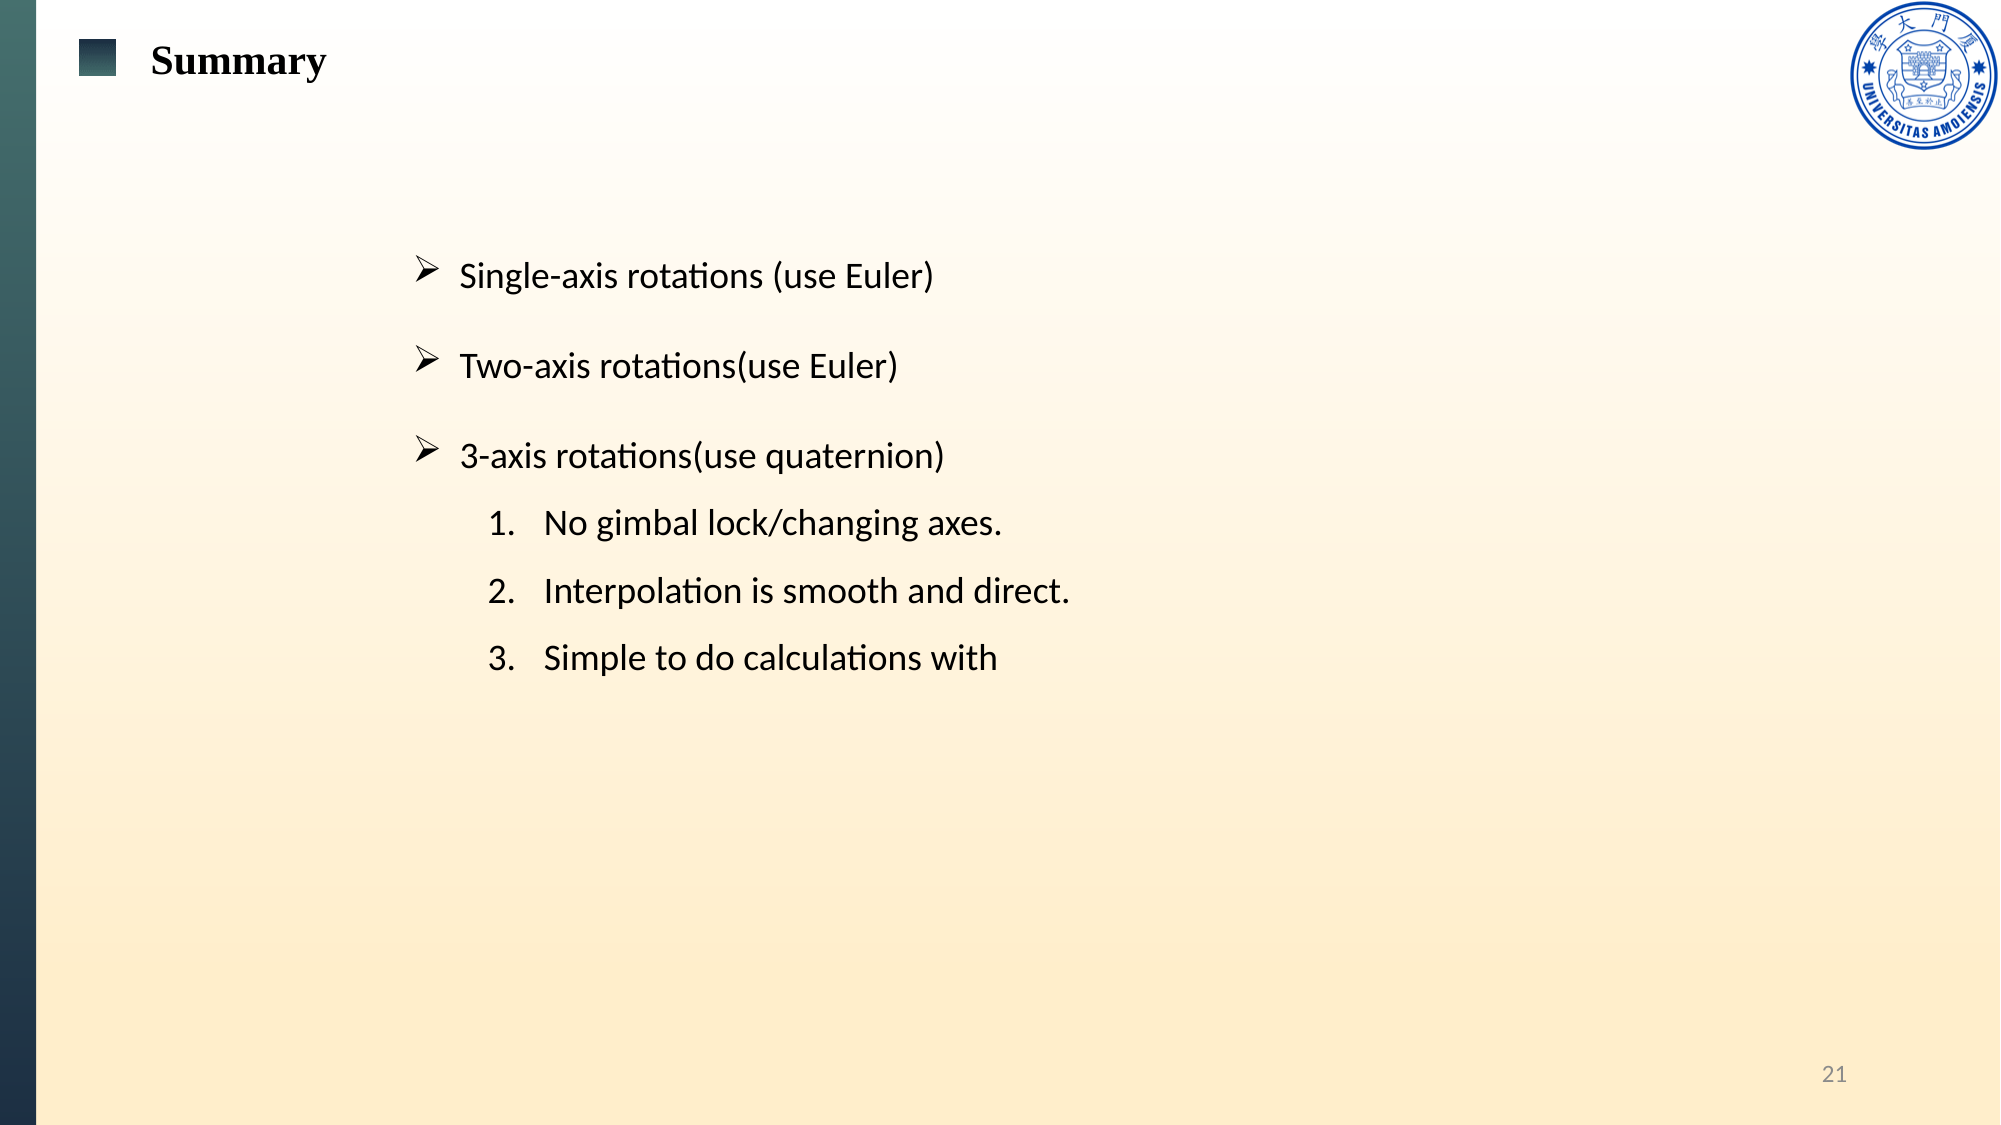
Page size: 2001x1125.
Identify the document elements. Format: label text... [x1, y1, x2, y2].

picture [79, 39, 116, 76]
text_box Single-axis rotations (use Euler) Two-axis rotations(use Euler) 3-axis rotations(use quaternion) No gimbal lock/changing axes. Interpolation is smooth and direct. Simple to do calculations with [397, 198, 1398, 731]
text_box [0, 0, 37, 1125]
slide_number 21 [1412, 1042, 1863, 1103]
text_box Summary [135, 25, 1136, 90]
picture [1847, 0, 2000, 152]
